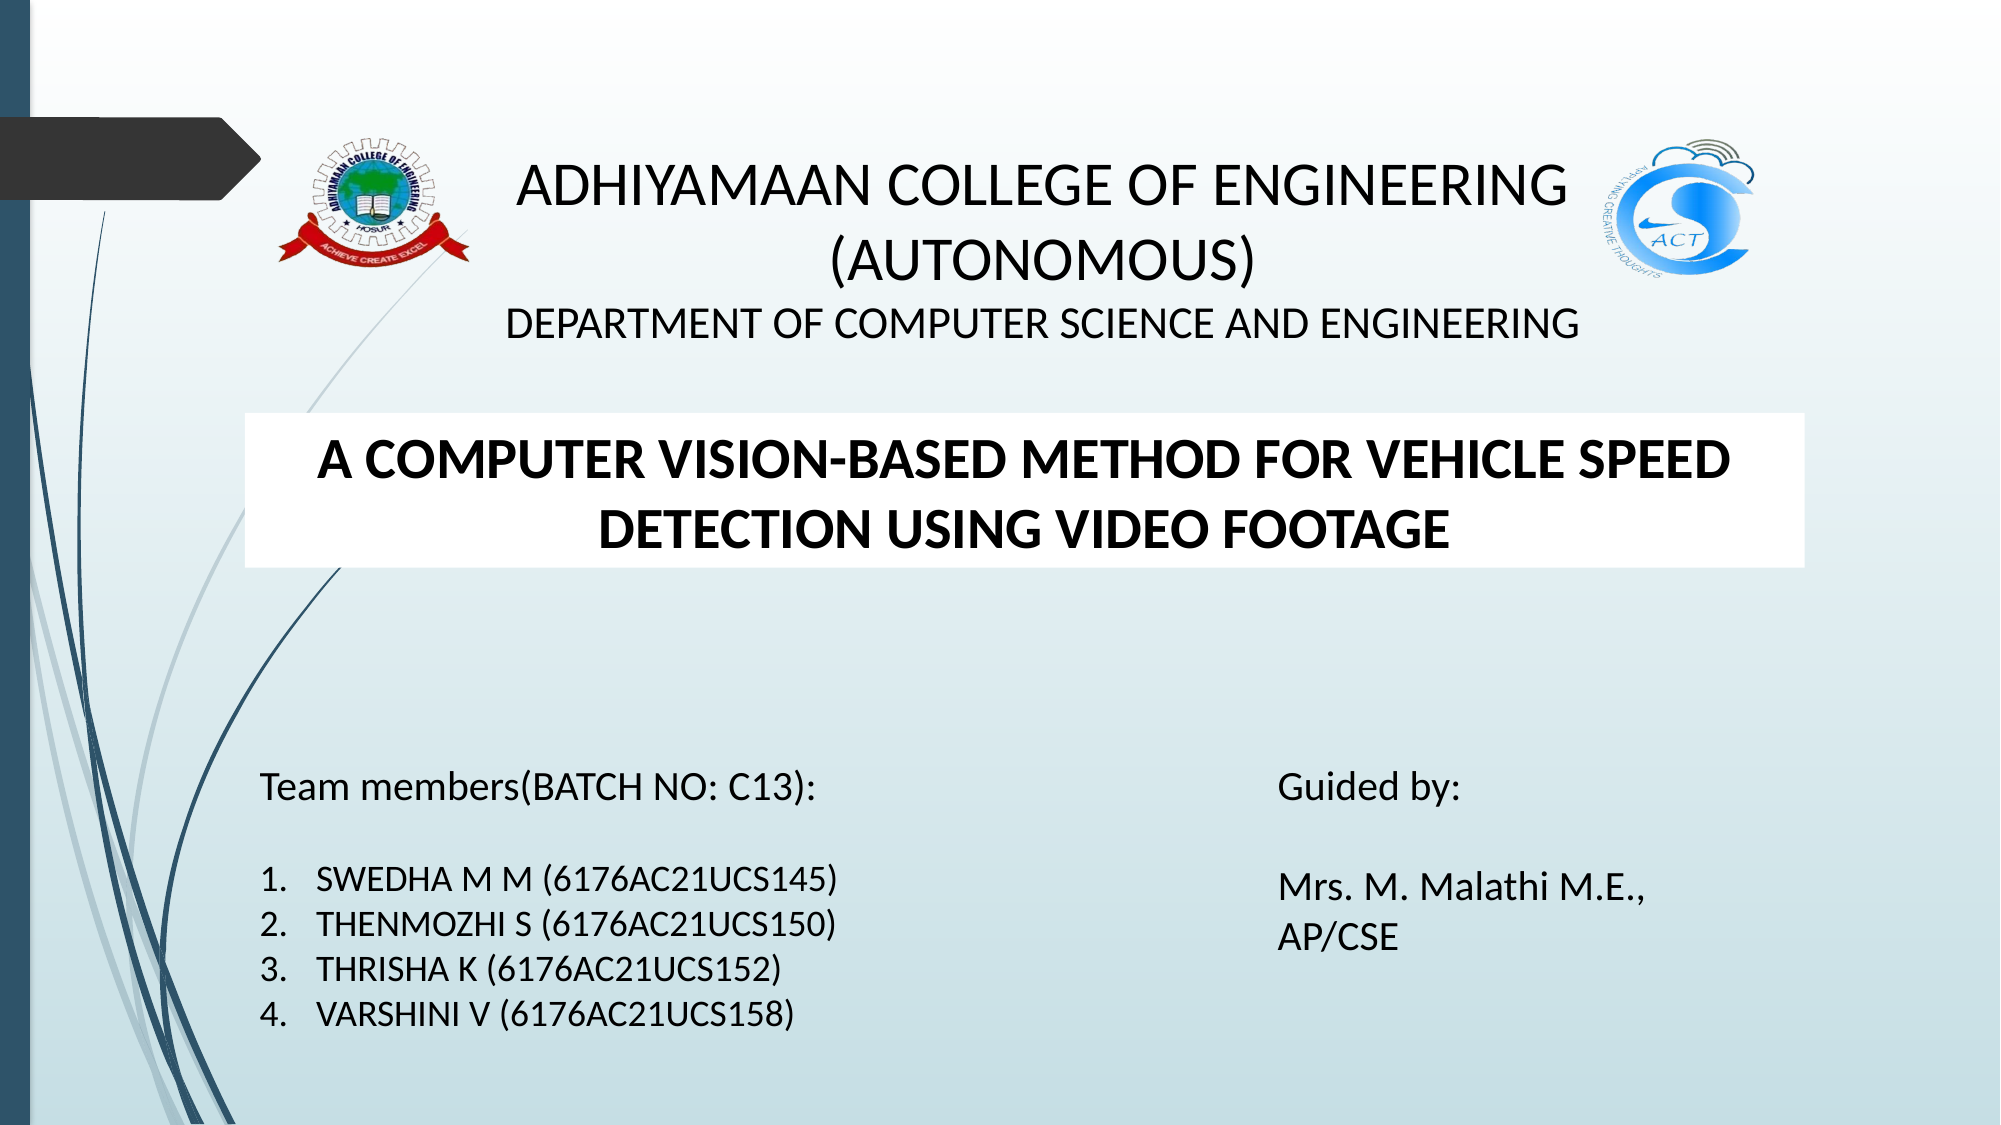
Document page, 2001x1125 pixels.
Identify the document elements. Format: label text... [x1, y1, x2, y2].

text_box ADHIYAMAAN COLLEGE OF ENGINEERING (AUTONOMOUS) DEPARTMENT OF COMPUTER SCIENCE AND ENGINEERING [125, 135, 1961, 356]
picture [273, 49, 494, 344]
text_box Team members(BATCH NO: C13): SWEDHA M M (6176AC21UCS145) THENMOZHI S (6176AC21UCS150) THRISHA K (6176AC21UCS152) VARSHINI V (6176AC21UCS158) [244, 751, 1000, 1041]
picture [1580, 110, 1784, 328]
text_box A COMPUTER VISION-BASED METHOD FOR VEHICLE SPEED DETECTION USING VIDEO FOOTAGE [244, 412, 1805, 568]
text_box Guided by: Mrs. M. Malathi M.E., AP/CSE [1262, 751, 2000, 966]
